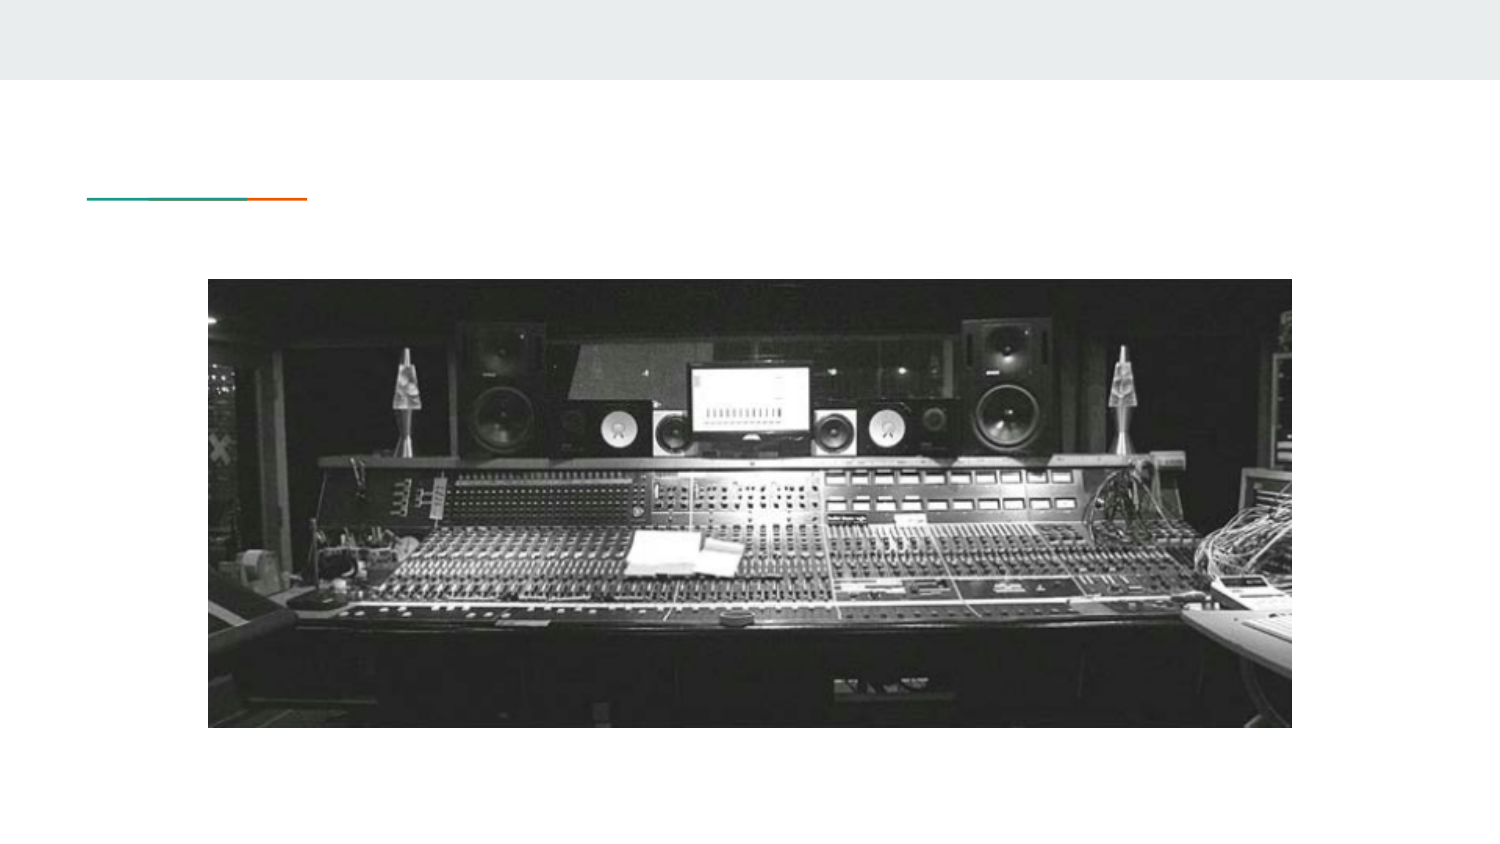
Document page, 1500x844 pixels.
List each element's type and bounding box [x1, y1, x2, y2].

picture [208, 278, 1292, 728]
